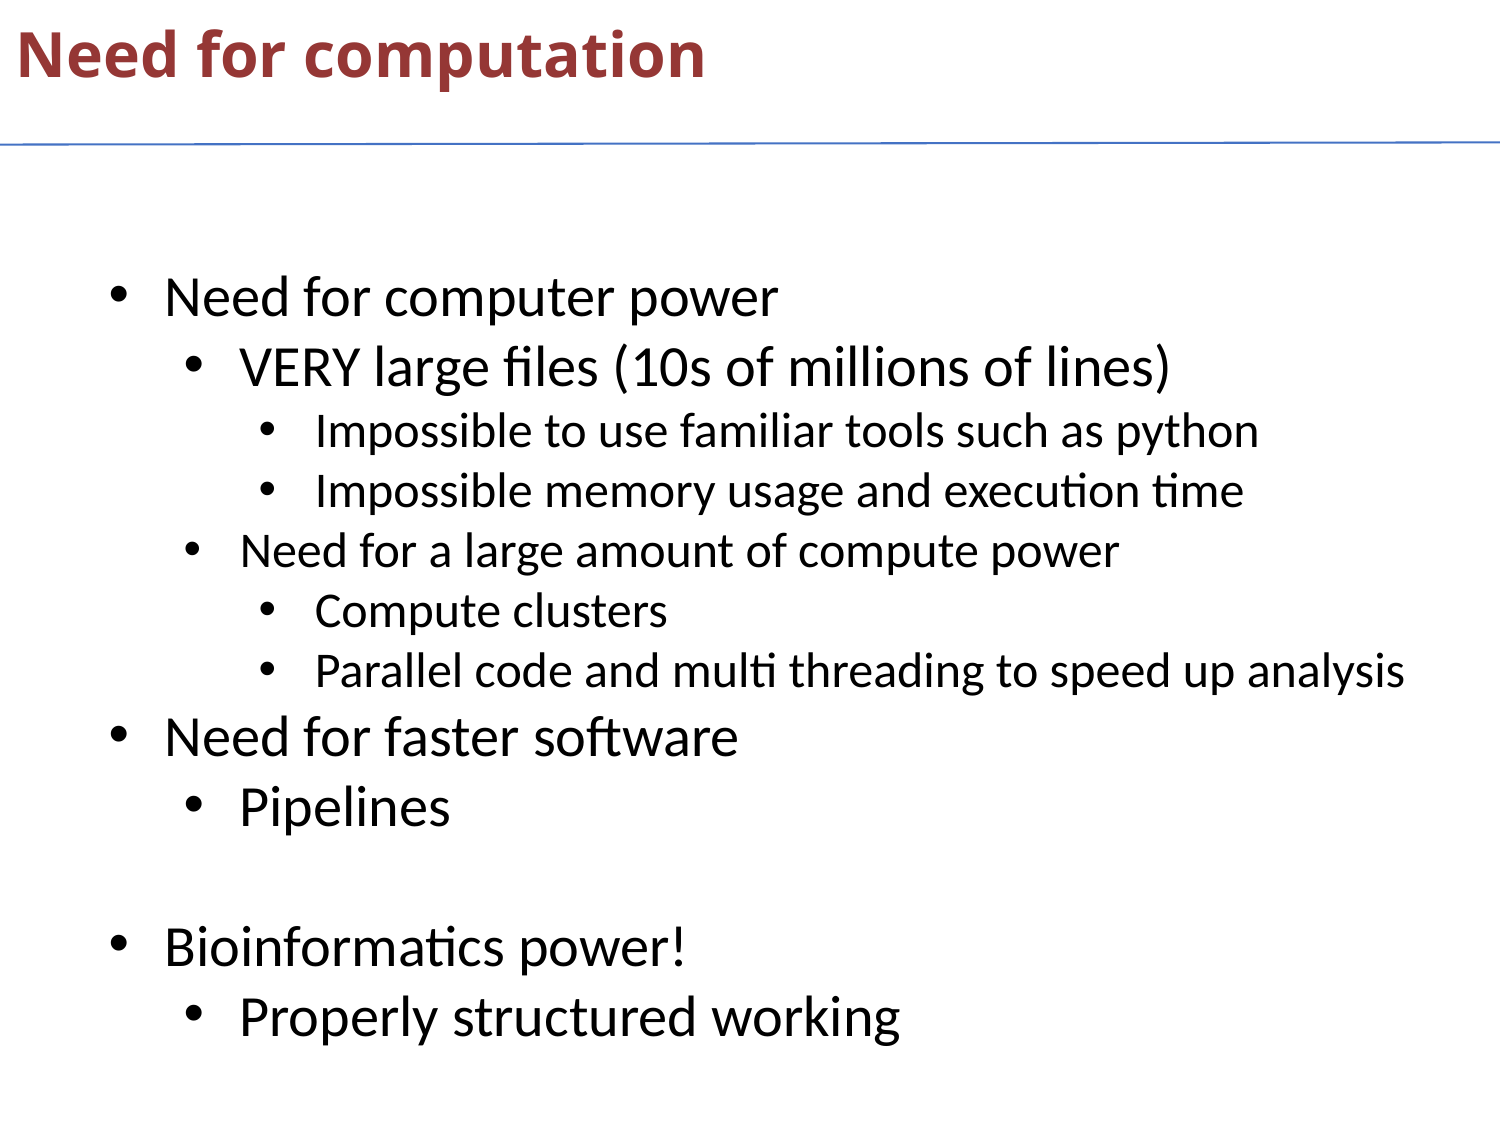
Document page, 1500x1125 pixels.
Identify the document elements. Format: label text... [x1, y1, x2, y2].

text_box Need for computer power VERY large files (10s of millions of lines) Impossible to use familiar tools such as python Impossible memory usage and execution time Need for a large amount of compute power Compute clusters Parallel code and multi threading to speed up analysis Need for faster software Pipelines Bioinformatics power! Properly structured working [93, 250, 1455, 1056]
text_box Need for computation [0, 7, 1500, 99]
